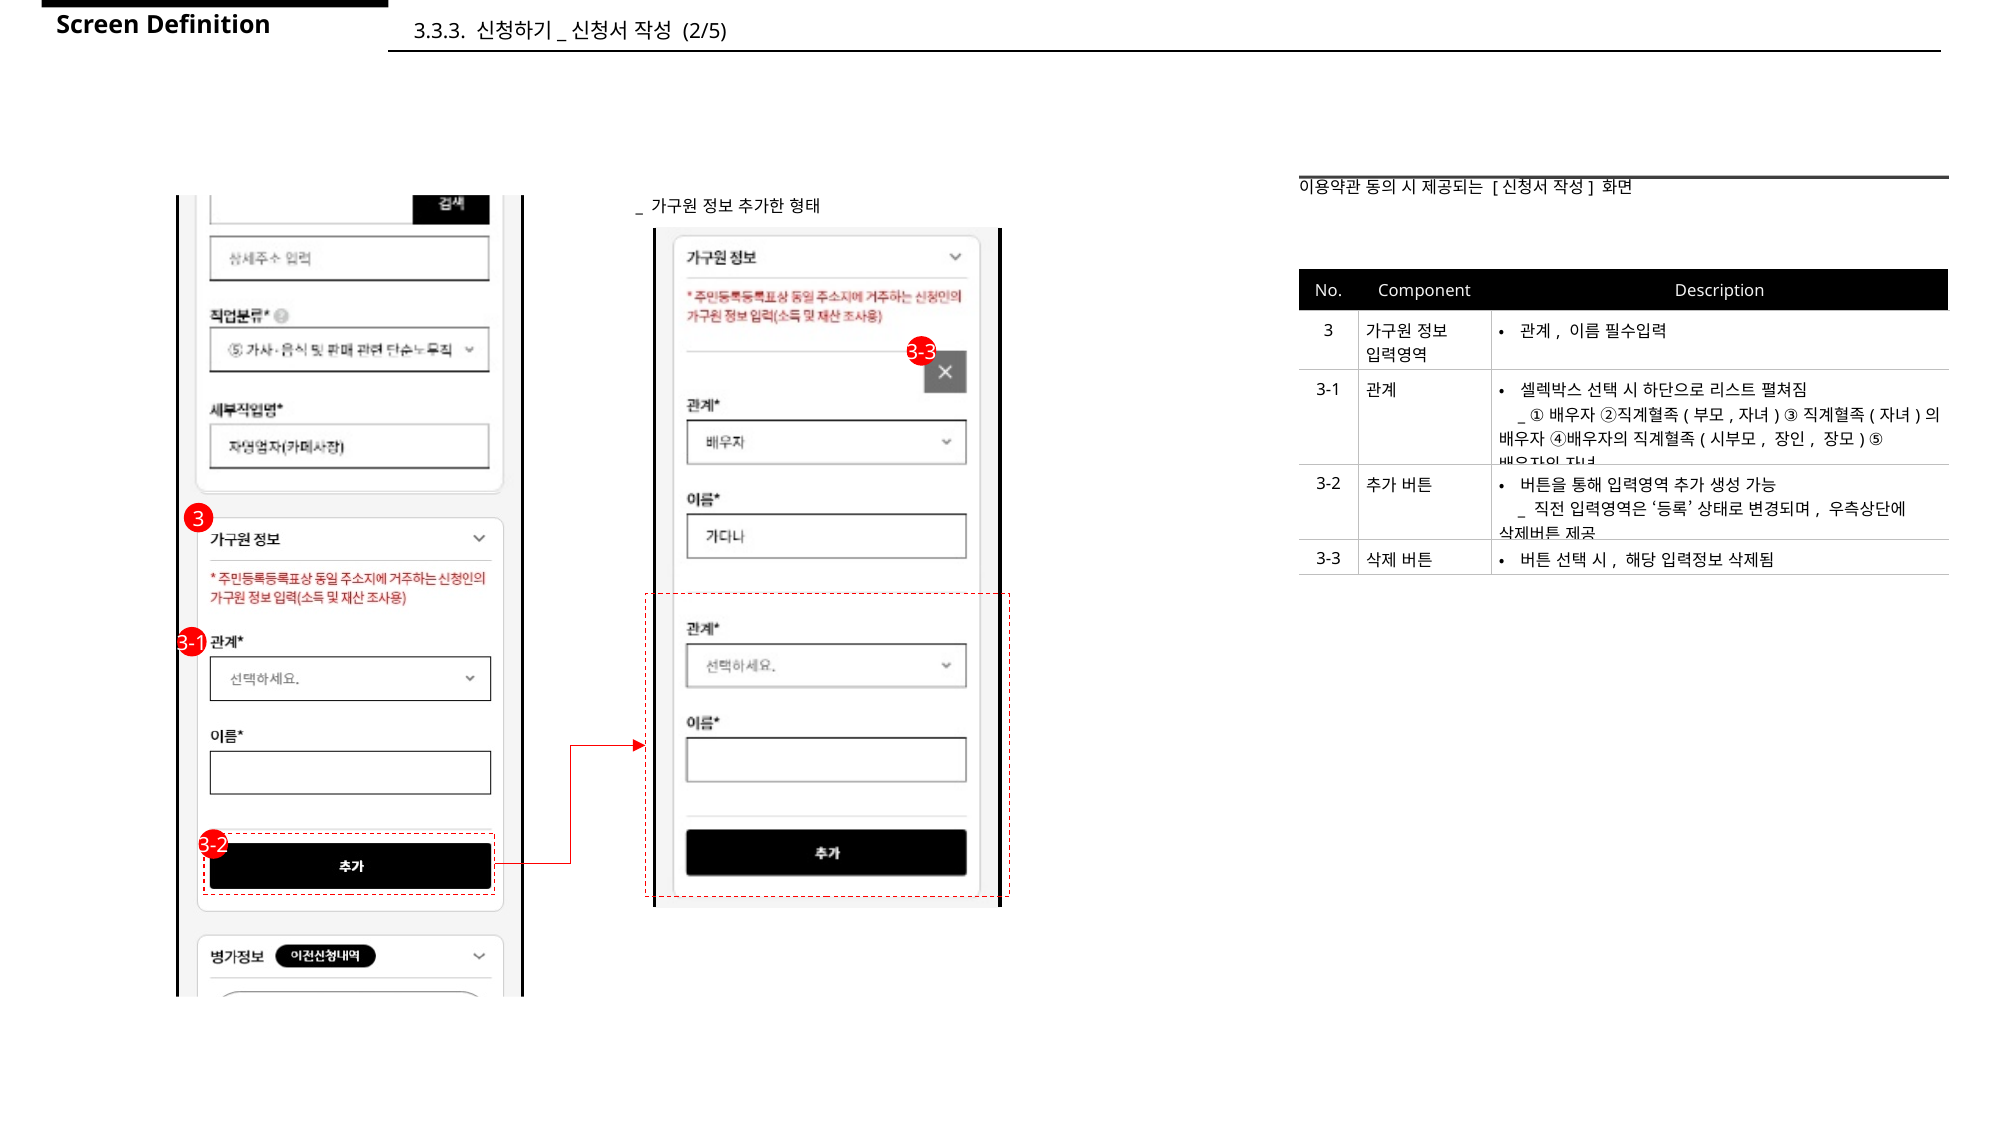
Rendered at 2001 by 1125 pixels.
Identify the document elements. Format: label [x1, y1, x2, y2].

table_header [1359, 269, 1490, 310]
table_header [1492, 269, 1948, 310]
table_cell [1359, 540, 1491, 574]
text_box [156, 158, 821, 1034]
text_box [1299, 175, 1949, 216]
list [399, 12, 1444, 53]
table_cell [1492, 311, 1949, 369]
picture [177, 177, 523, 1008]
picture [655, 227, 999, 908]
list [41, 4, 389, 53]
table_cell [1359, 311, 1491, 369]
table_cell [1299, 540, 1358, 574]
table_cell [1492, 540, 1949, 574]
text_box [999, 227, 1010, 908]
table_cell [1299, 465, 1358, 539]
table_cell [1359, 465, 1491, 539]
table_cell [1299, 311, 1358, 369]
table_header [1299, 269, 1357, 310]
table_cell [1492, 370, 1949, 464]
table_cell [1359, 370, 1491, 464]
table_cell [1299, 370, 1358, 464]
table_cell [1492, 465, 1949, 539]
